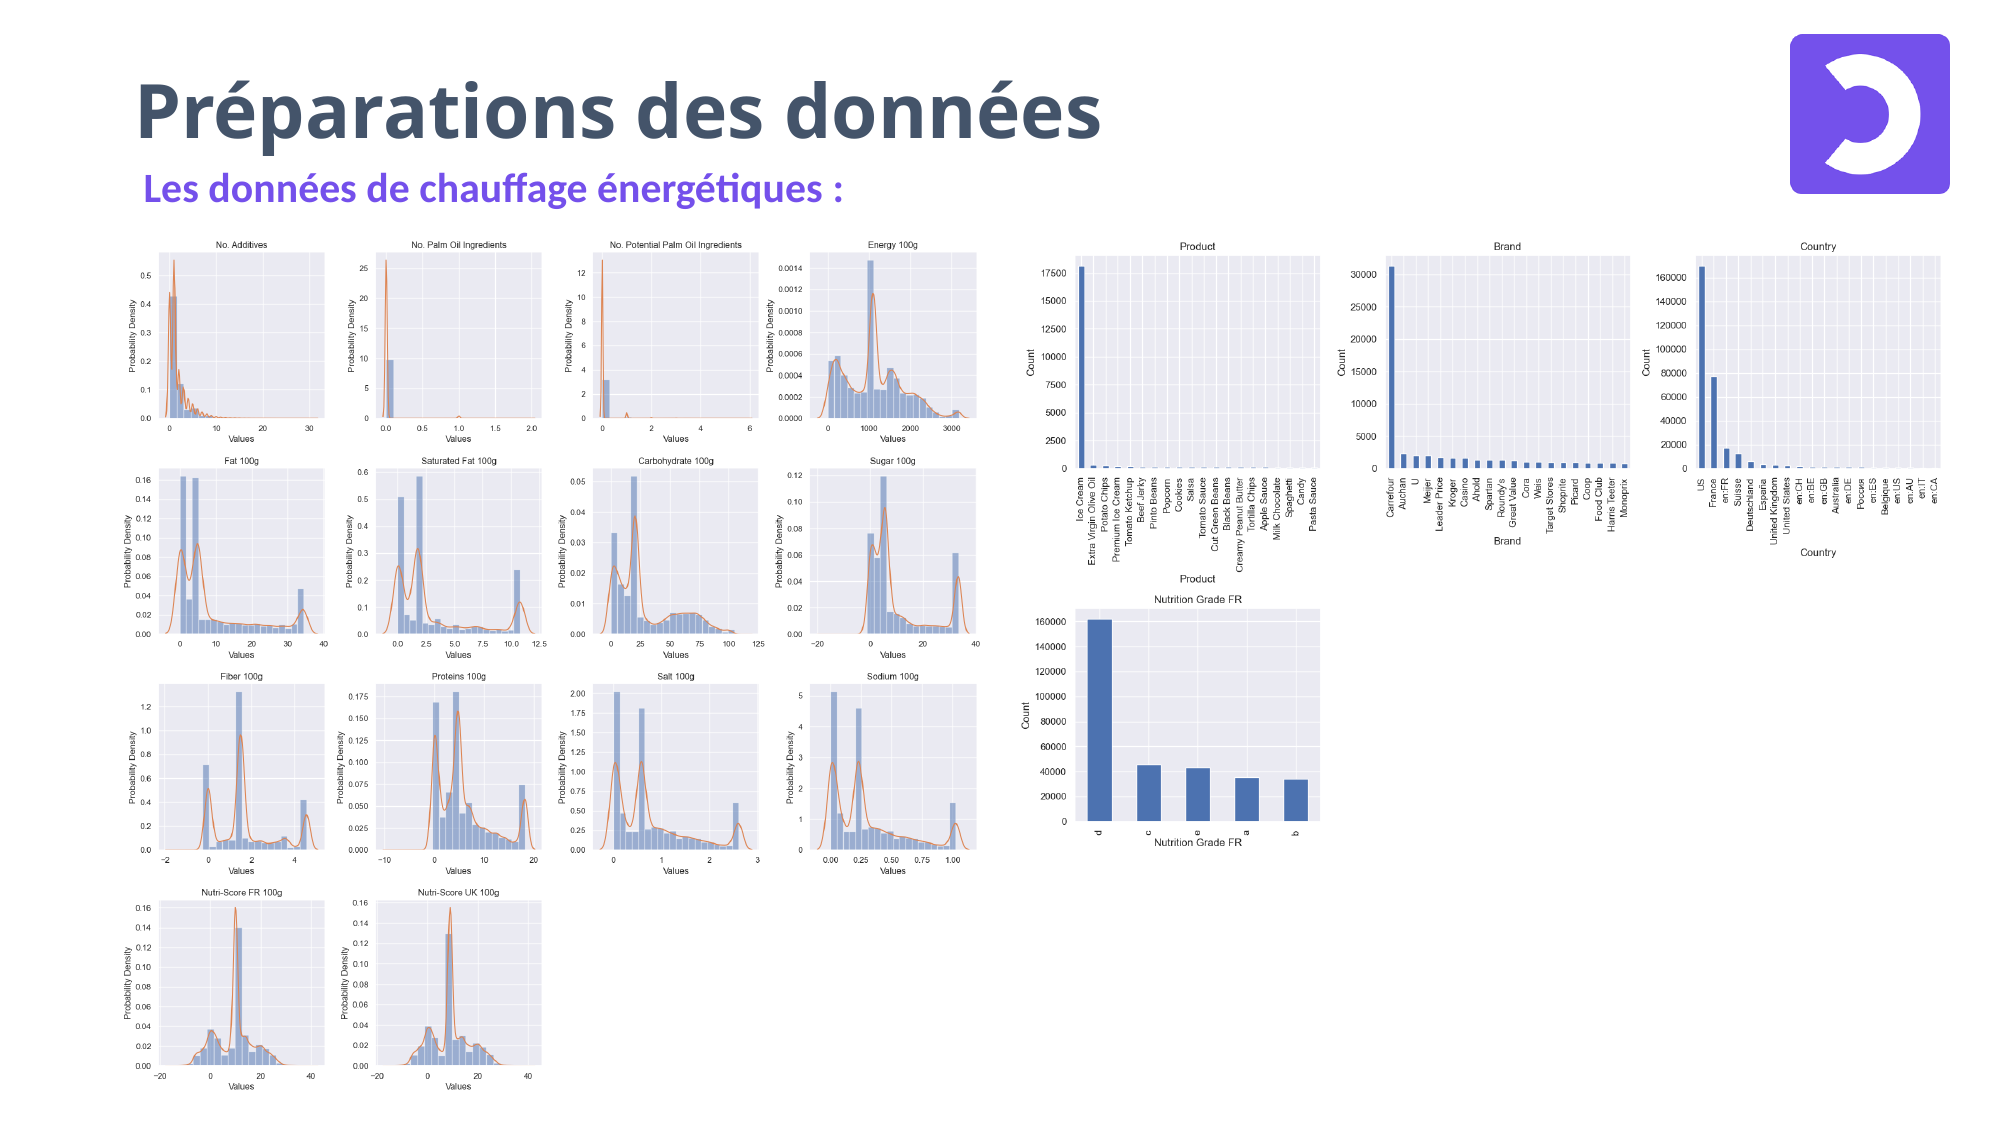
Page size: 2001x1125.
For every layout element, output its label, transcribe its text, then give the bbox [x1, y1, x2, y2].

text_box Les données de chauffage énergétiques : [119, 153, 1950, 219]
picture [1015, 236, 1948, 854]
title Préparations des données [119, 34, 1616, 153]
picture [1789, 34, 1950, 194]
picture [119, 236, 985, 1096]
